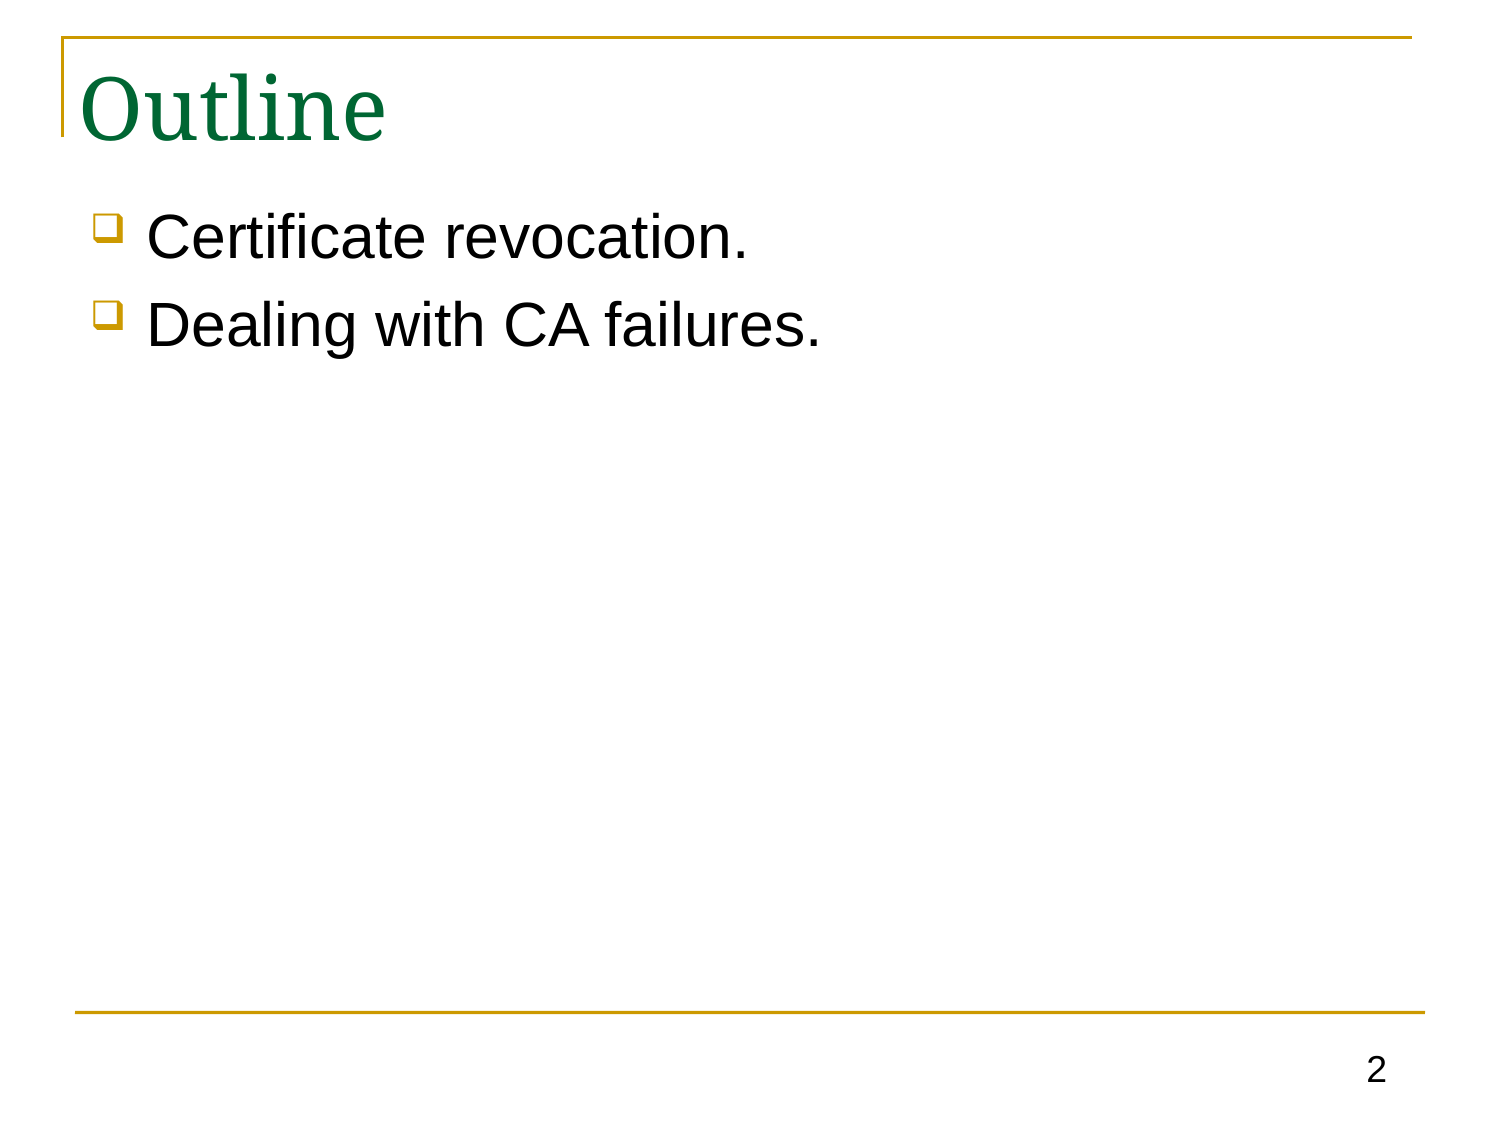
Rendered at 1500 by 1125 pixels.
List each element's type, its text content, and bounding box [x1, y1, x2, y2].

title Outline [63, 45, 1425, 174]
text_box 2 [1351, 1023, 1424, 1098]
list Certificate revocation. Dealing with CA failures. [75, 188, 1425, 1006]
